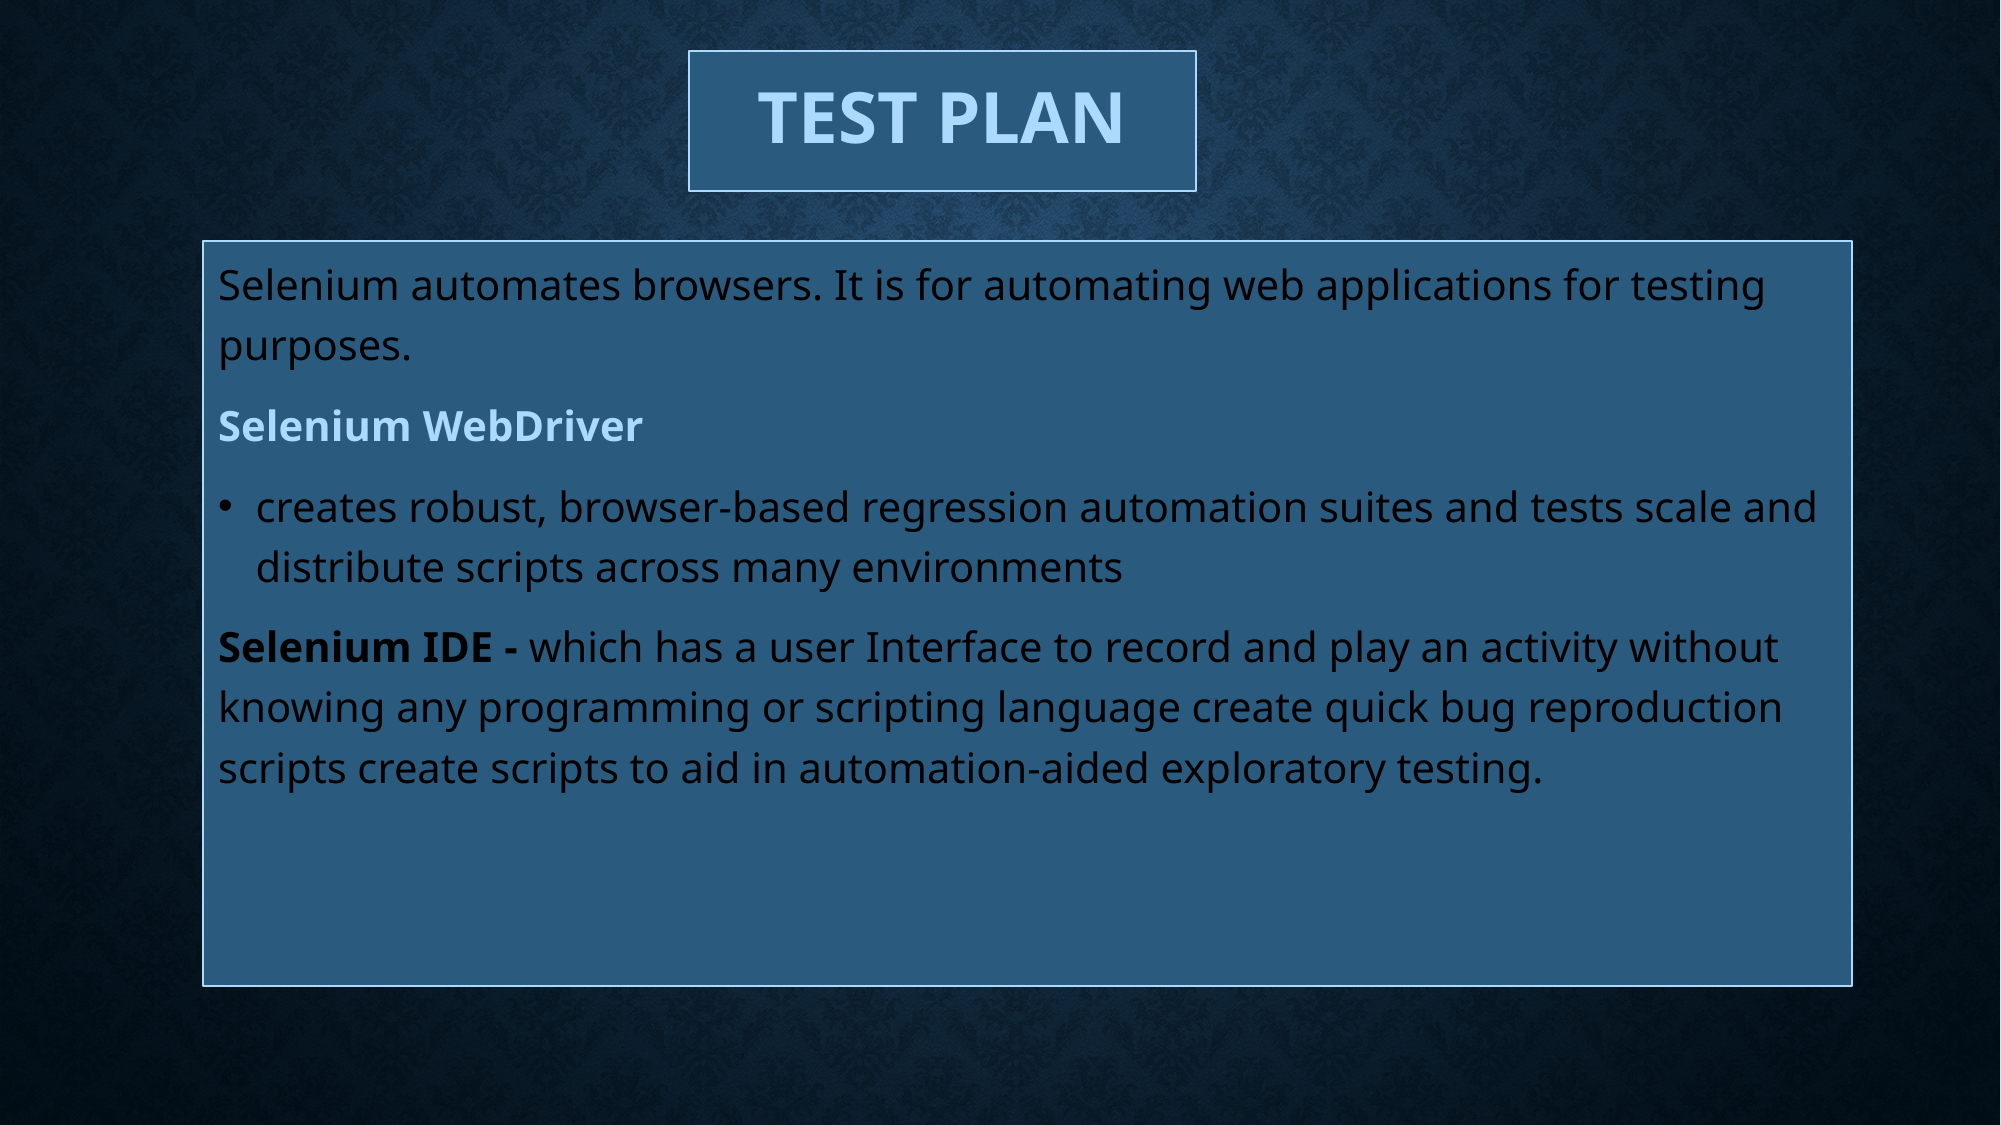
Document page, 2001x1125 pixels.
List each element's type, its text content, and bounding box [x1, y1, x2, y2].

list Selenium automates browsers. It is for automating web applications for testing purposes. Selenium WebDriver creates robust, browser-based regression automation suites and tests scale and distribute scripts across many environments Selenium IDE - which has a user Interface to record and play an activity without knowing any programming or scripting language create quick bug reproduction scripts create scripts to aid in automation-aided exploratory testing. [202, 240, 1853, 987]
title TEST PLAN [688, 50, 1197, 192]
